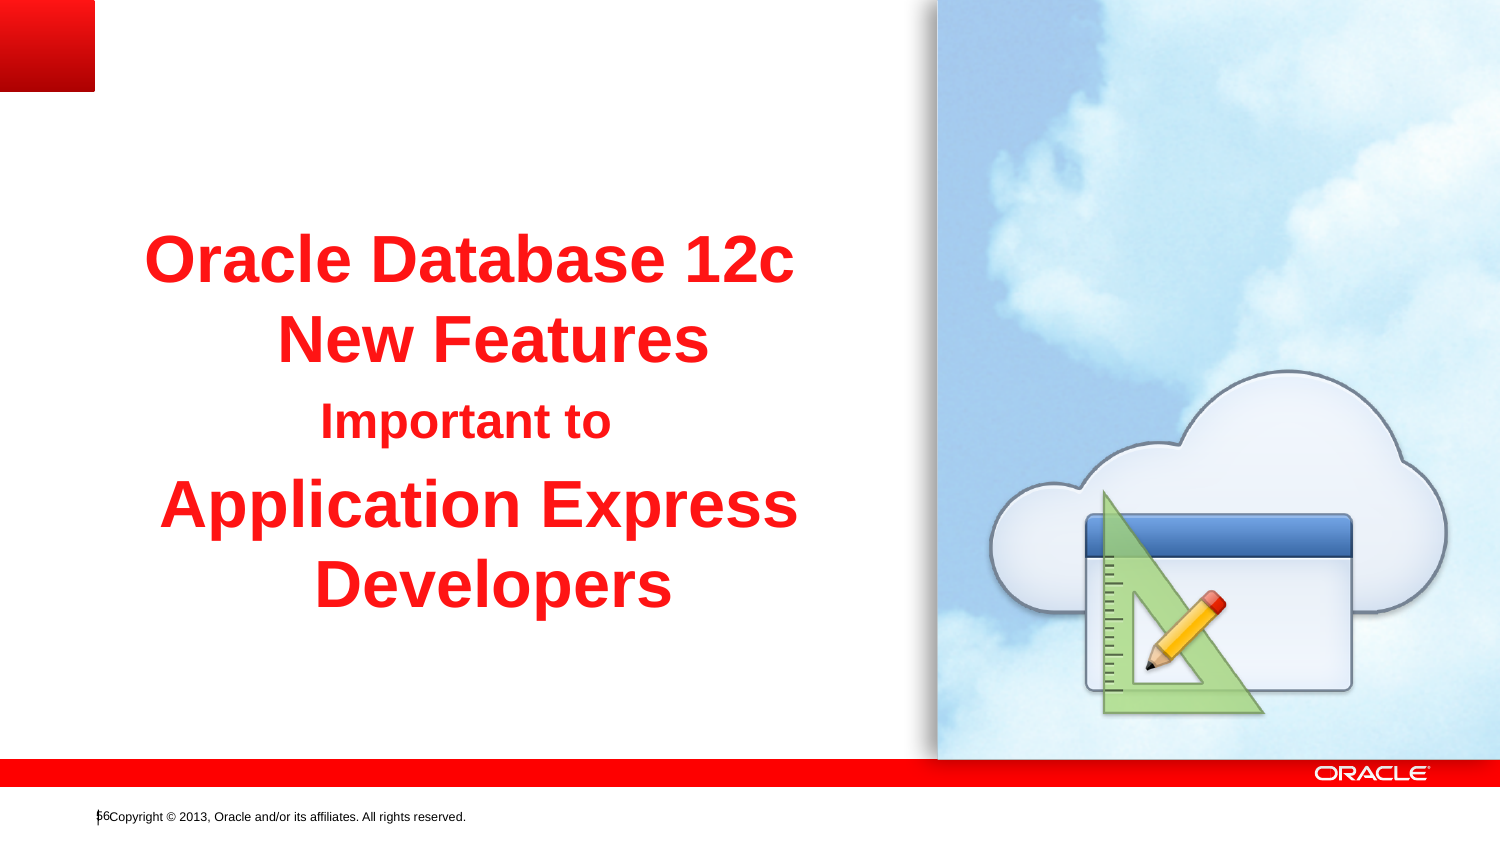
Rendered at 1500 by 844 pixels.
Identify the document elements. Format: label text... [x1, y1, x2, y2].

picture [0, 0, 1500, 787]
text_box Oracle Database 12c New Features Important to Application Express Developers [50, 208, 900, 630]
